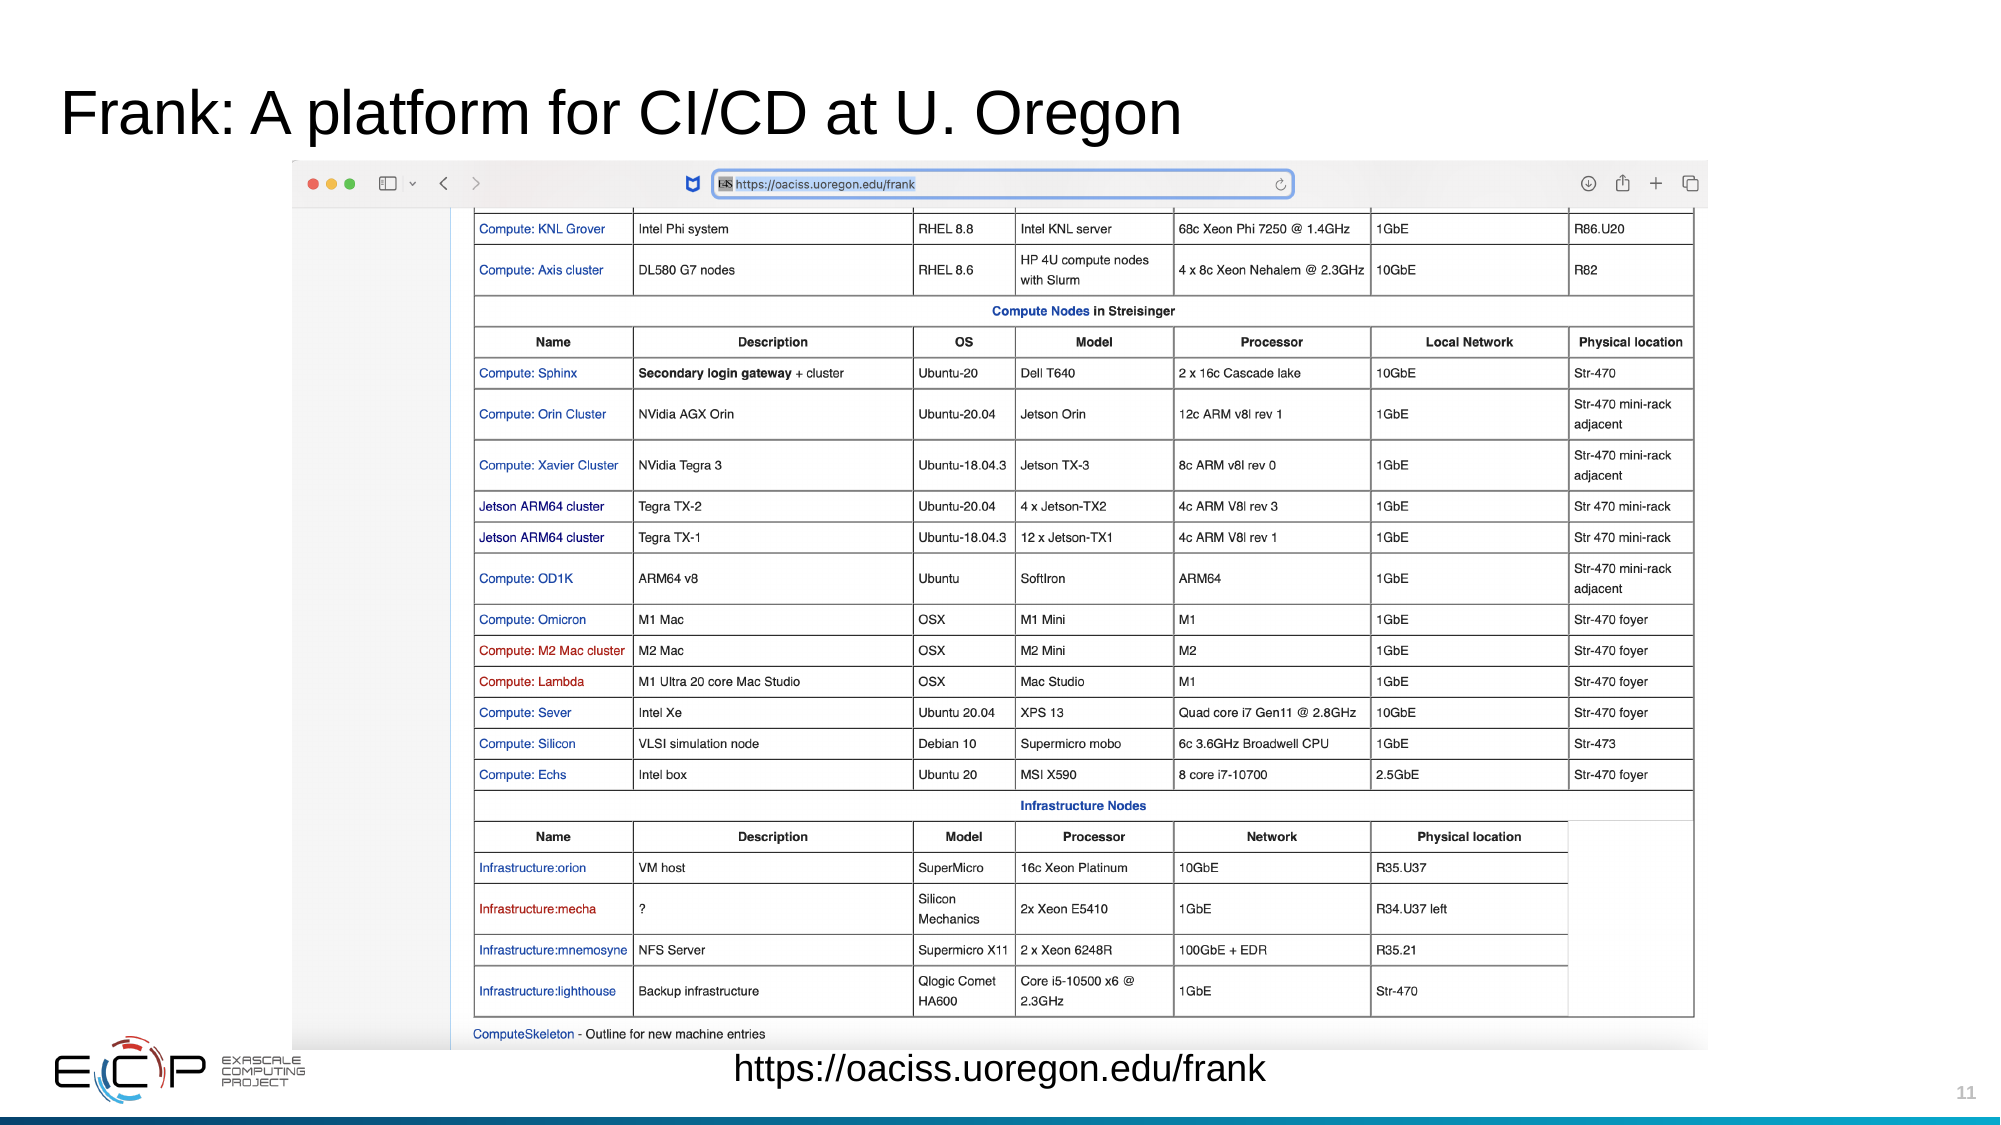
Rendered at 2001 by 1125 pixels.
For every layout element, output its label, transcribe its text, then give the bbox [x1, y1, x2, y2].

text_box https://oaciss.uoregon.edu/frank [718, 1056, 1282, 1097]
title Frank: A platform for CI/CD at U. Oregon [60, 58, 1203, 161]
picture [299, 1117, 310, 1125]
picture [338, 1117, 349, 1125]
picture [1951, 1117, 1962, 1125]
picture [55, 160, 1708, 1104]
picture [0, 1117, 284, 1125]
picture [1990, 1117, 2000, 1125]
